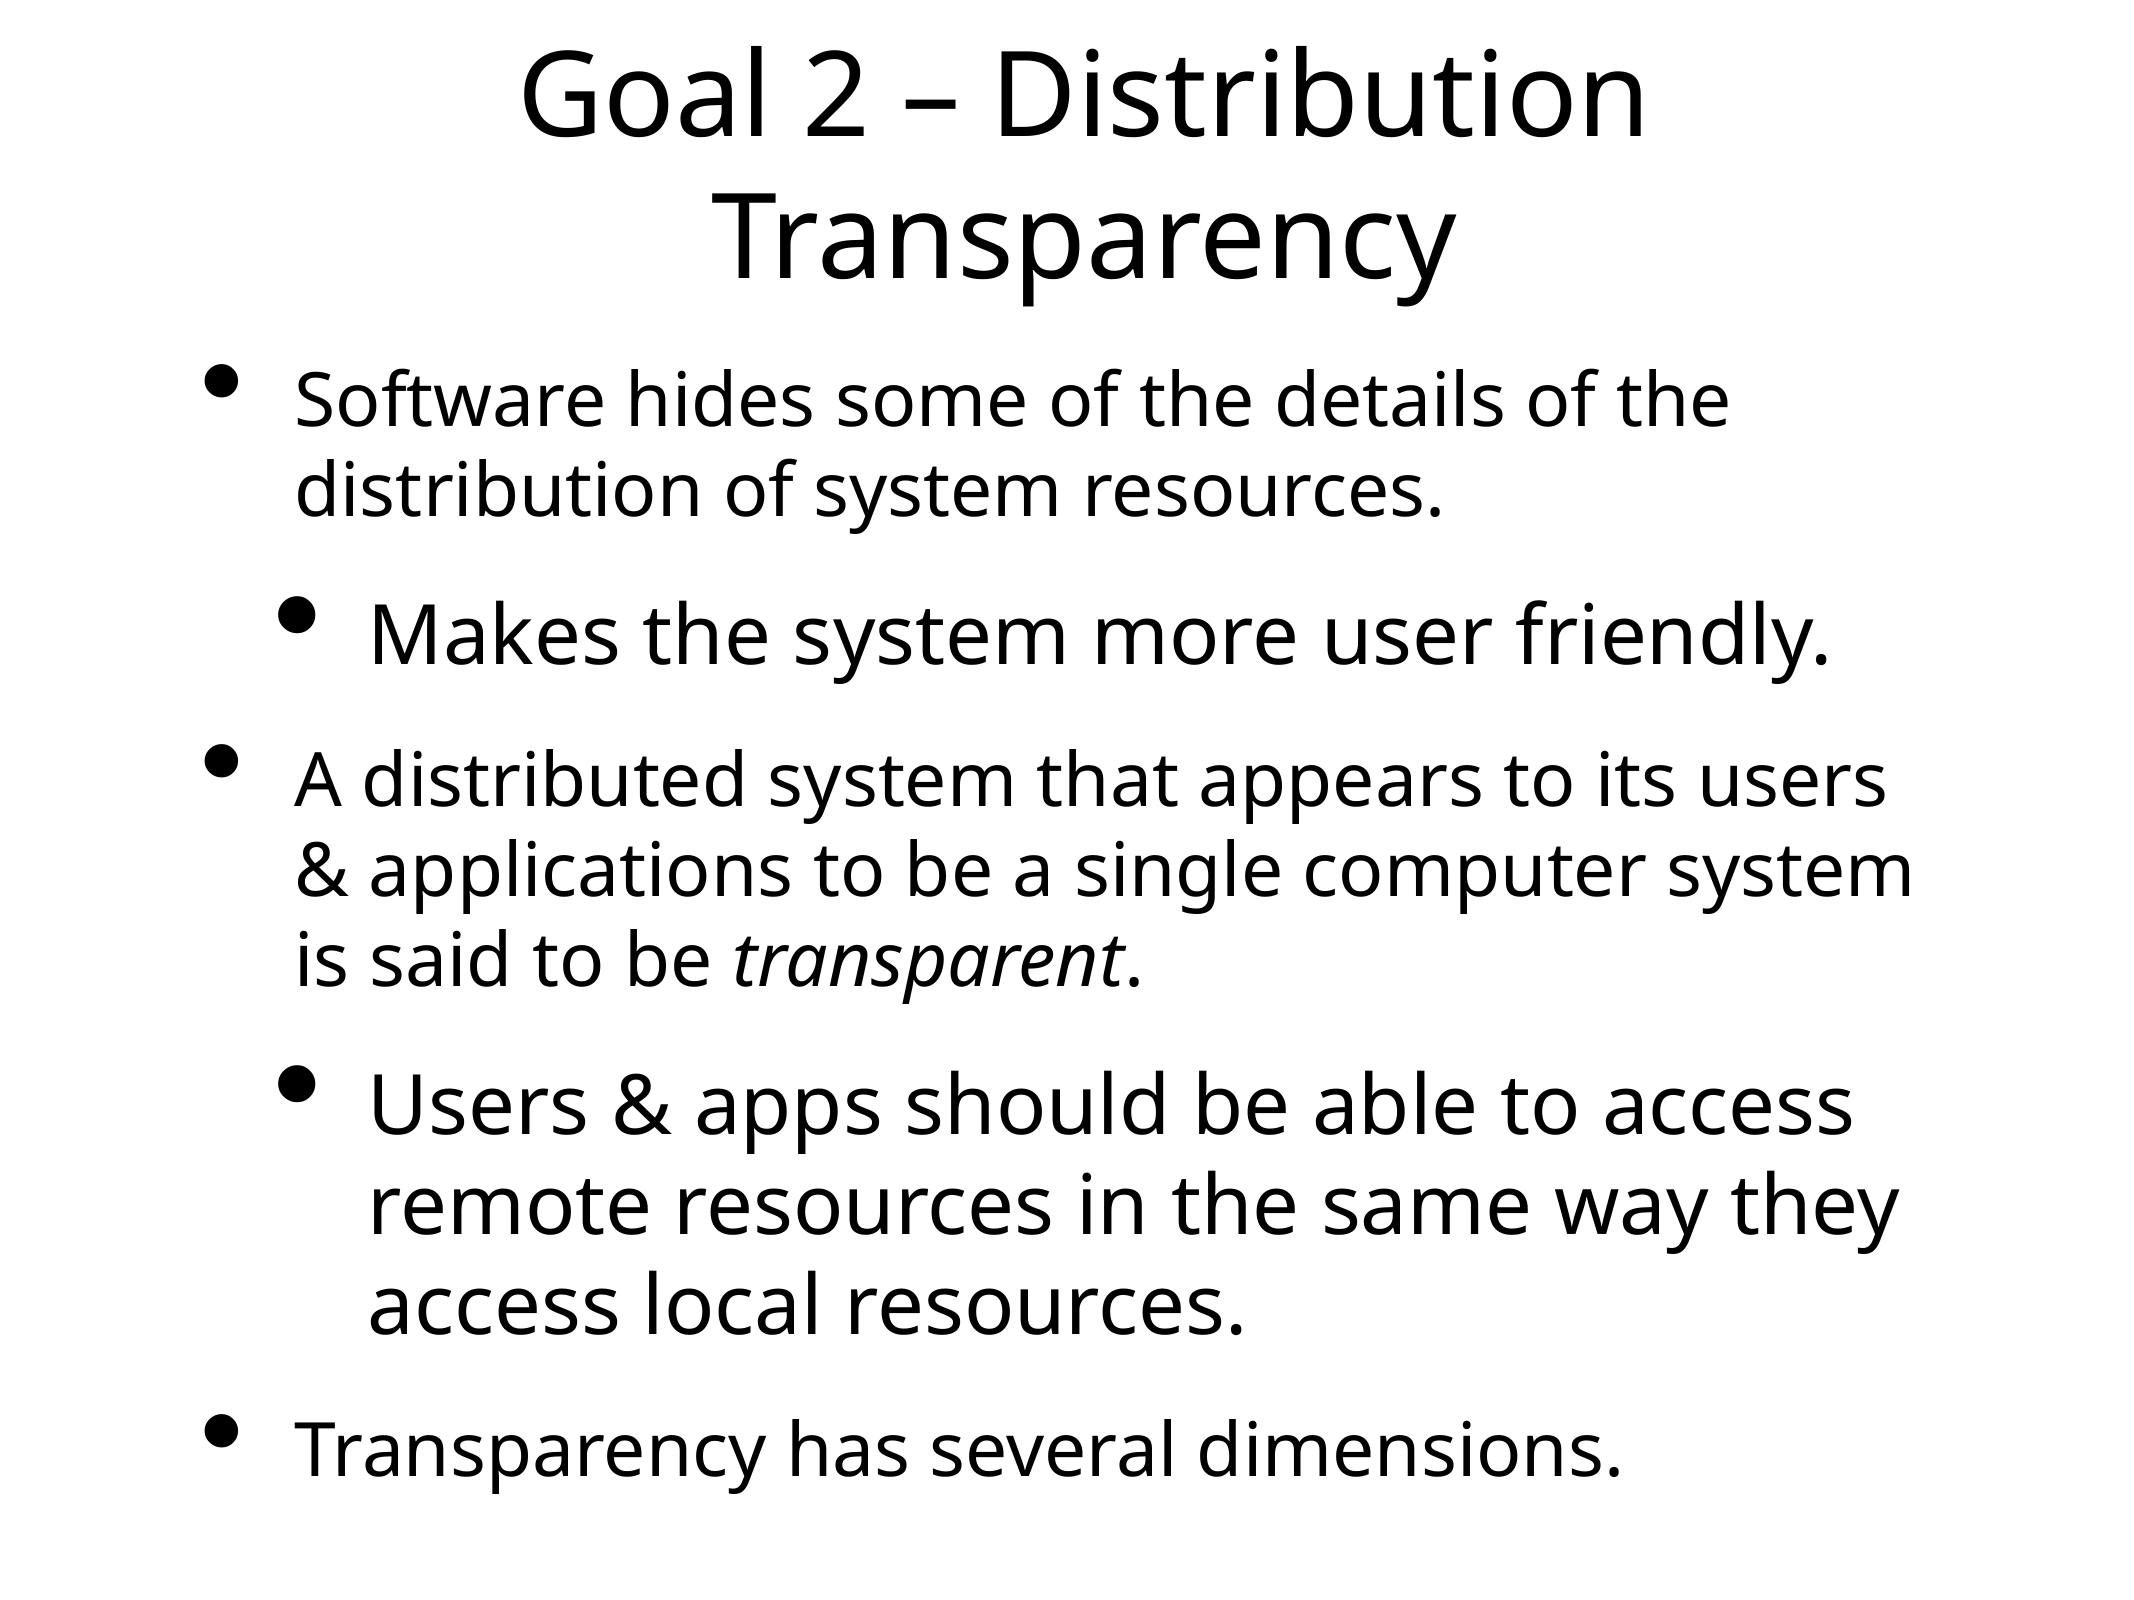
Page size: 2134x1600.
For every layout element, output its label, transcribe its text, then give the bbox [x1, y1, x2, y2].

list Software hides some of the details of the distribution of system resources. Makes the system more user friendly. A distributed system that appears to its users & applications to be a single computer system is said to be transparent. Users & apps should be able to access remote resources in the same way they access local resources. Transparency has several dimensions. [140, 448, 1955, 1534]
title Goal 2 – Distribution Transparency [177, 52, 1992, 268]
